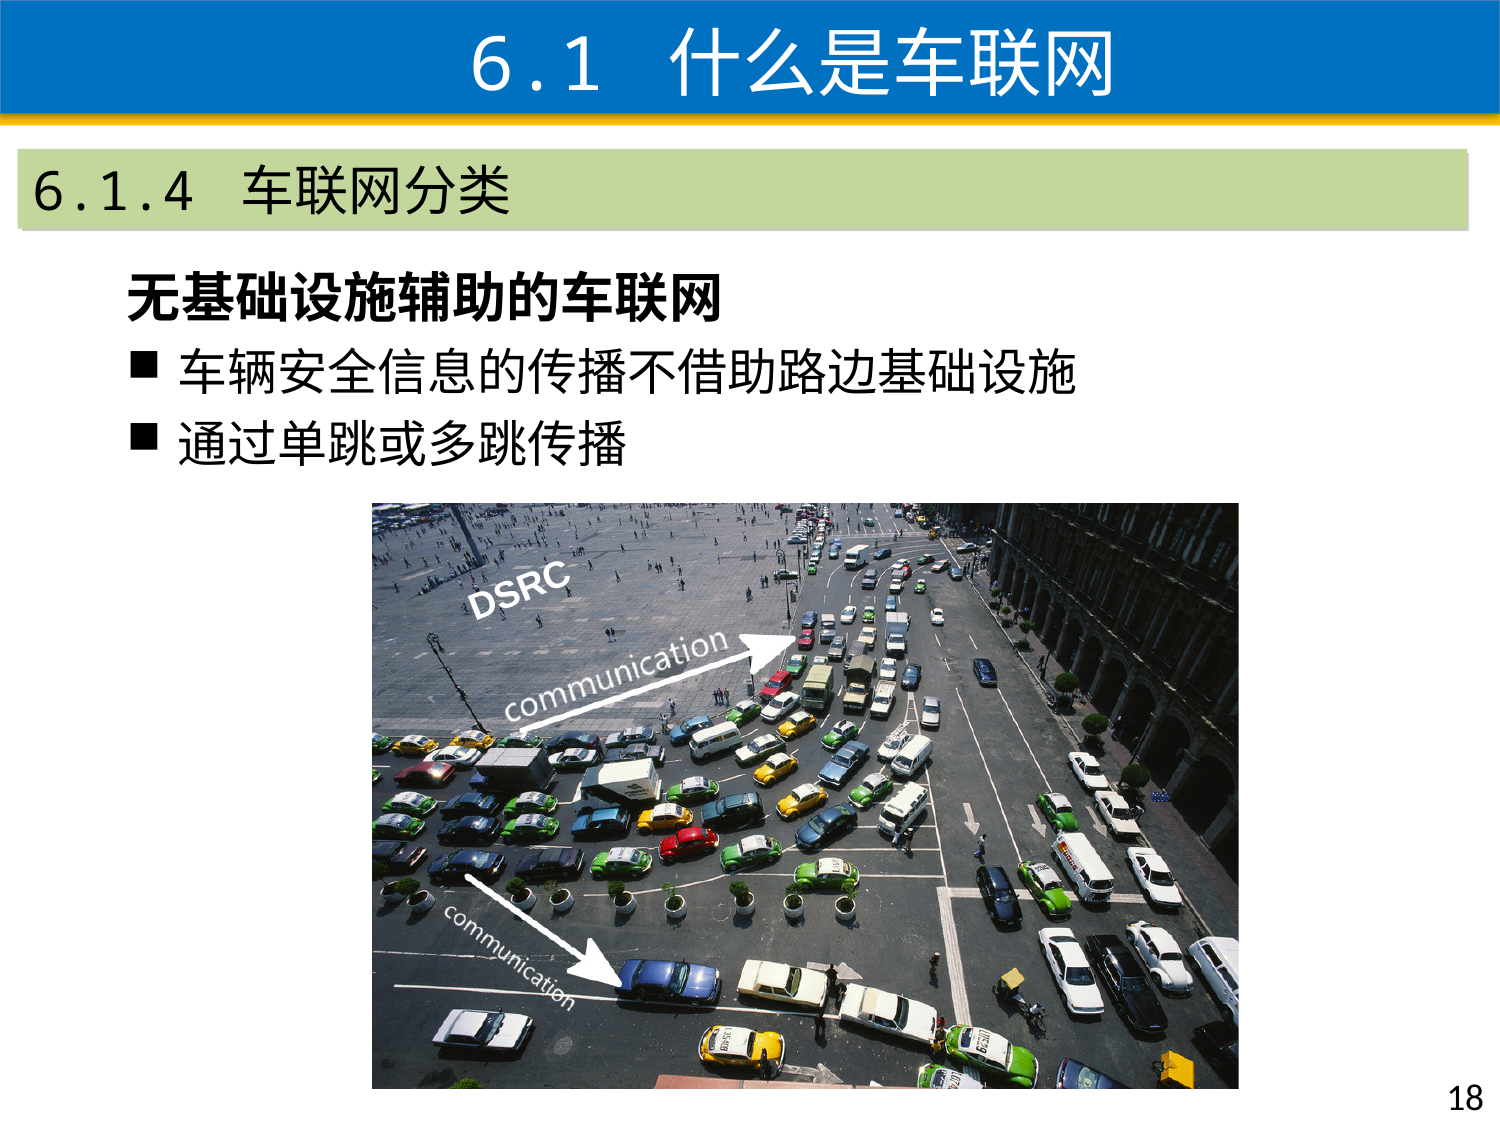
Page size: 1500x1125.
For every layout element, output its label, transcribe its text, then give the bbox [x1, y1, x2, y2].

picture [371, 503, 1239, 1090]
text_box 无基础设施辅助的车联网 车辆安全信息的传播不借助路边基础设施 通过单跳或多跳传播 [112, 255, 1423, 851]
text_box 18 [1431, 1065, 1500, 1125]
text_box 6.1 什么是车联网 [0, 0, 1500, 114]
text_box 6.1.4 车联网分类 [17, 148, 1467, 229]
